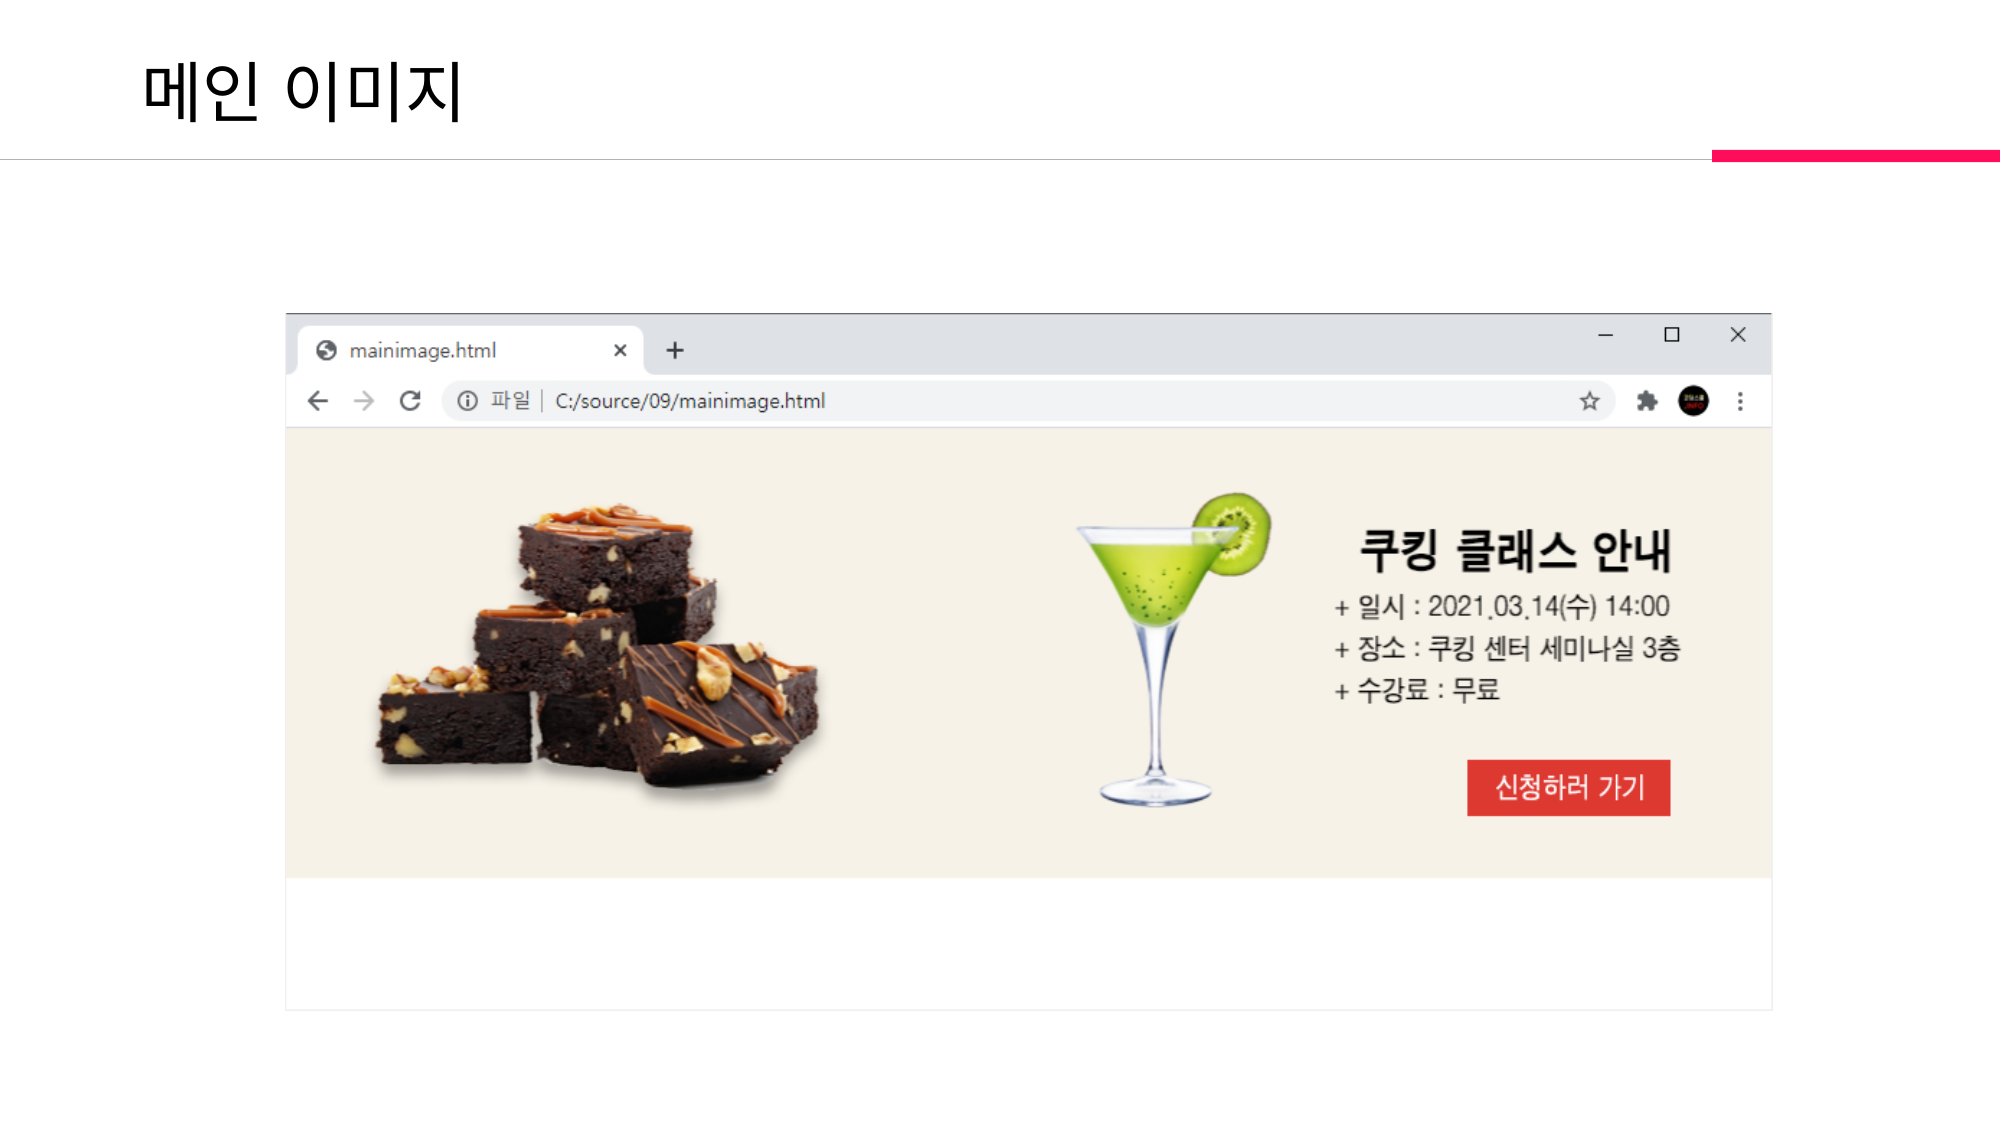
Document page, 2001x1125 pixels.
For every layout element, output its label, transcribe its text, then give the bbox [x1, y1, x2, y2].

picture [285, 313, 1773, 1011]
text_box 메인 이미지 [126, 43, 1148, 139]
text_box [1711, 149, 2000, 159]
